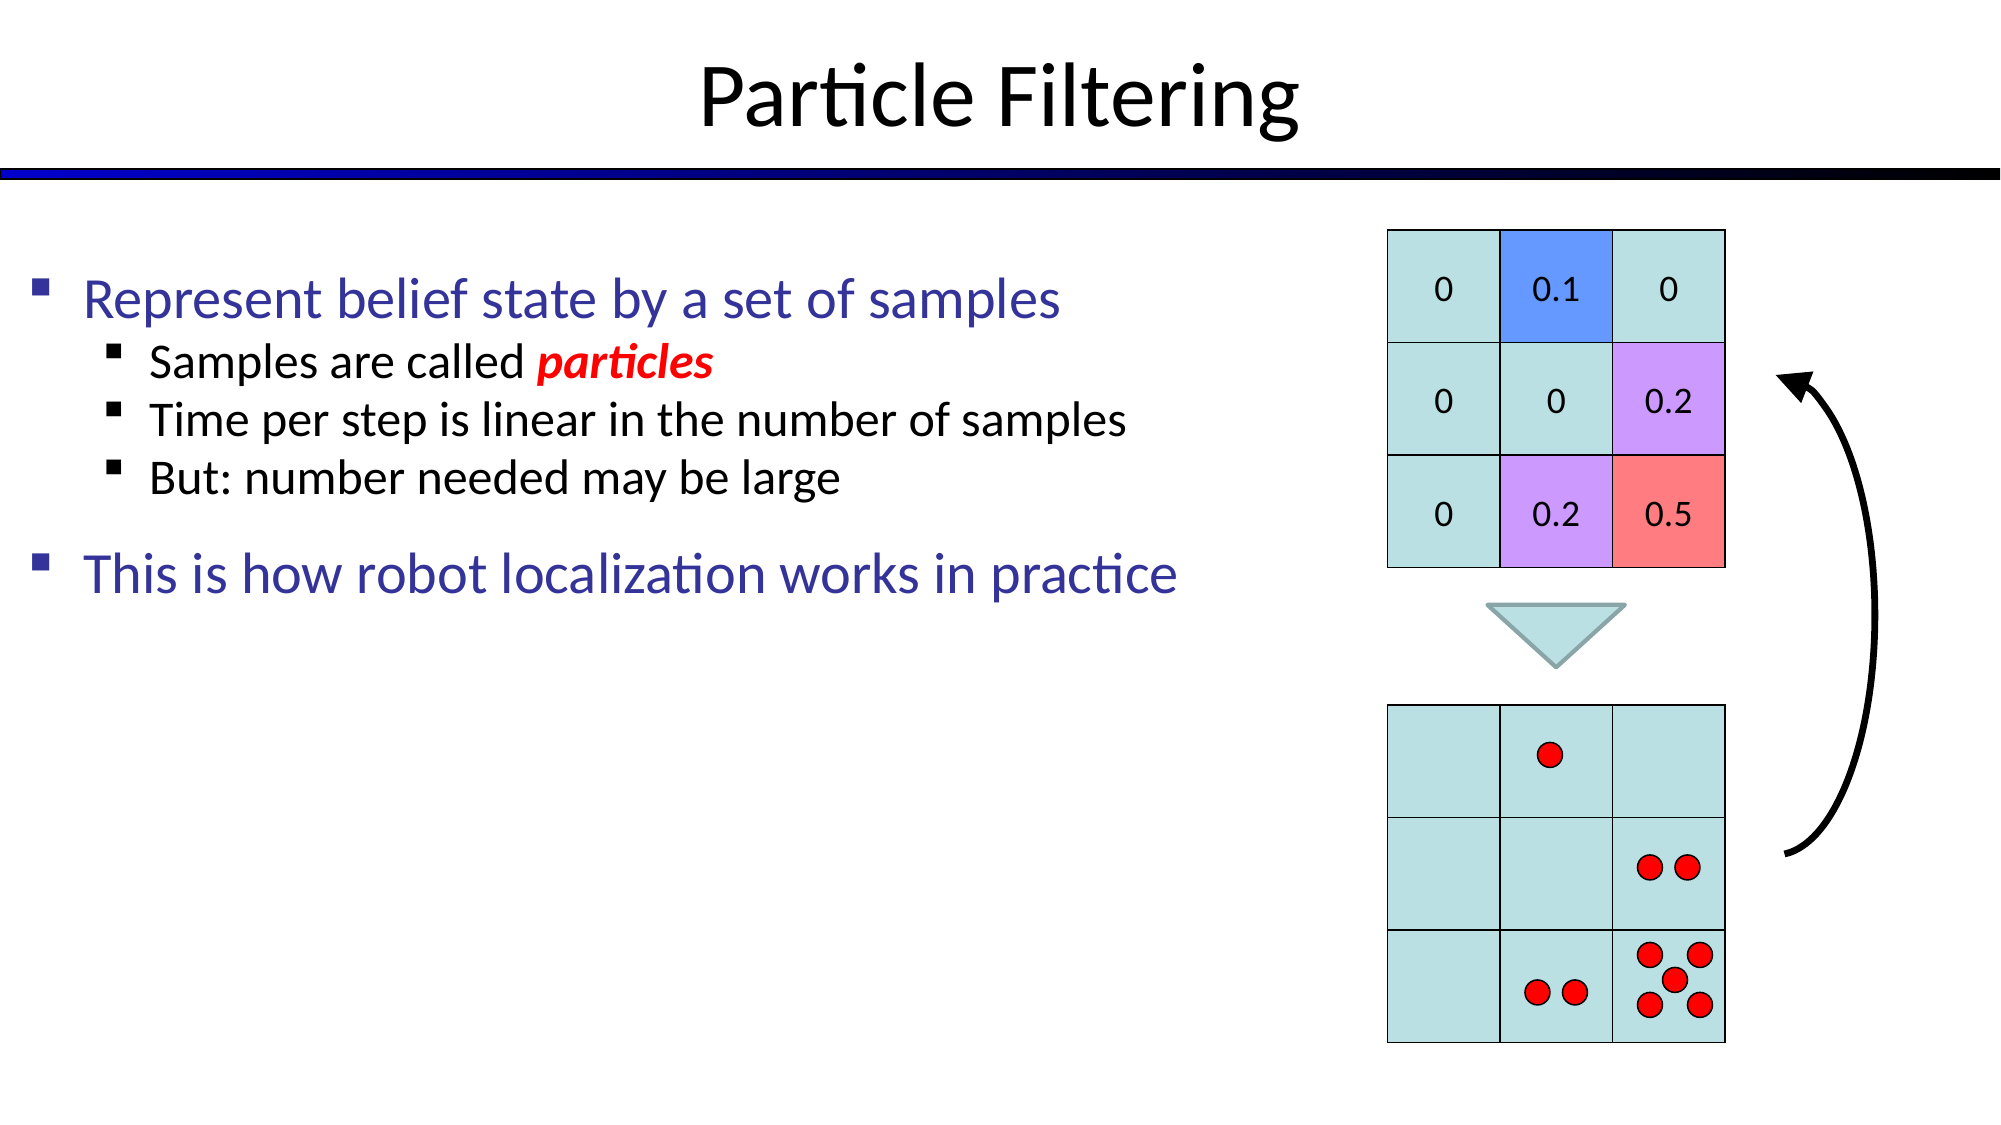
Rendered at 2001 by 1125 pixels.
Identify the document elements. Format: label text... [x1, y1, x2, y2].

text_box [1775, 369, 1876, 855]
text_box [1387, 229, 1726, 568]
text_box Represent belief state by a set of samples Samples are called particles Time per step is linear in the number of samples But: number needed may be large This is how robot localization works in practice [12, 224, 1225, 968]
title Particle Filtering [0, 0, 2000, 184]
text_box [1485, 602, 1627, 669]
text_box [1387, 704, 1726, 1043]
